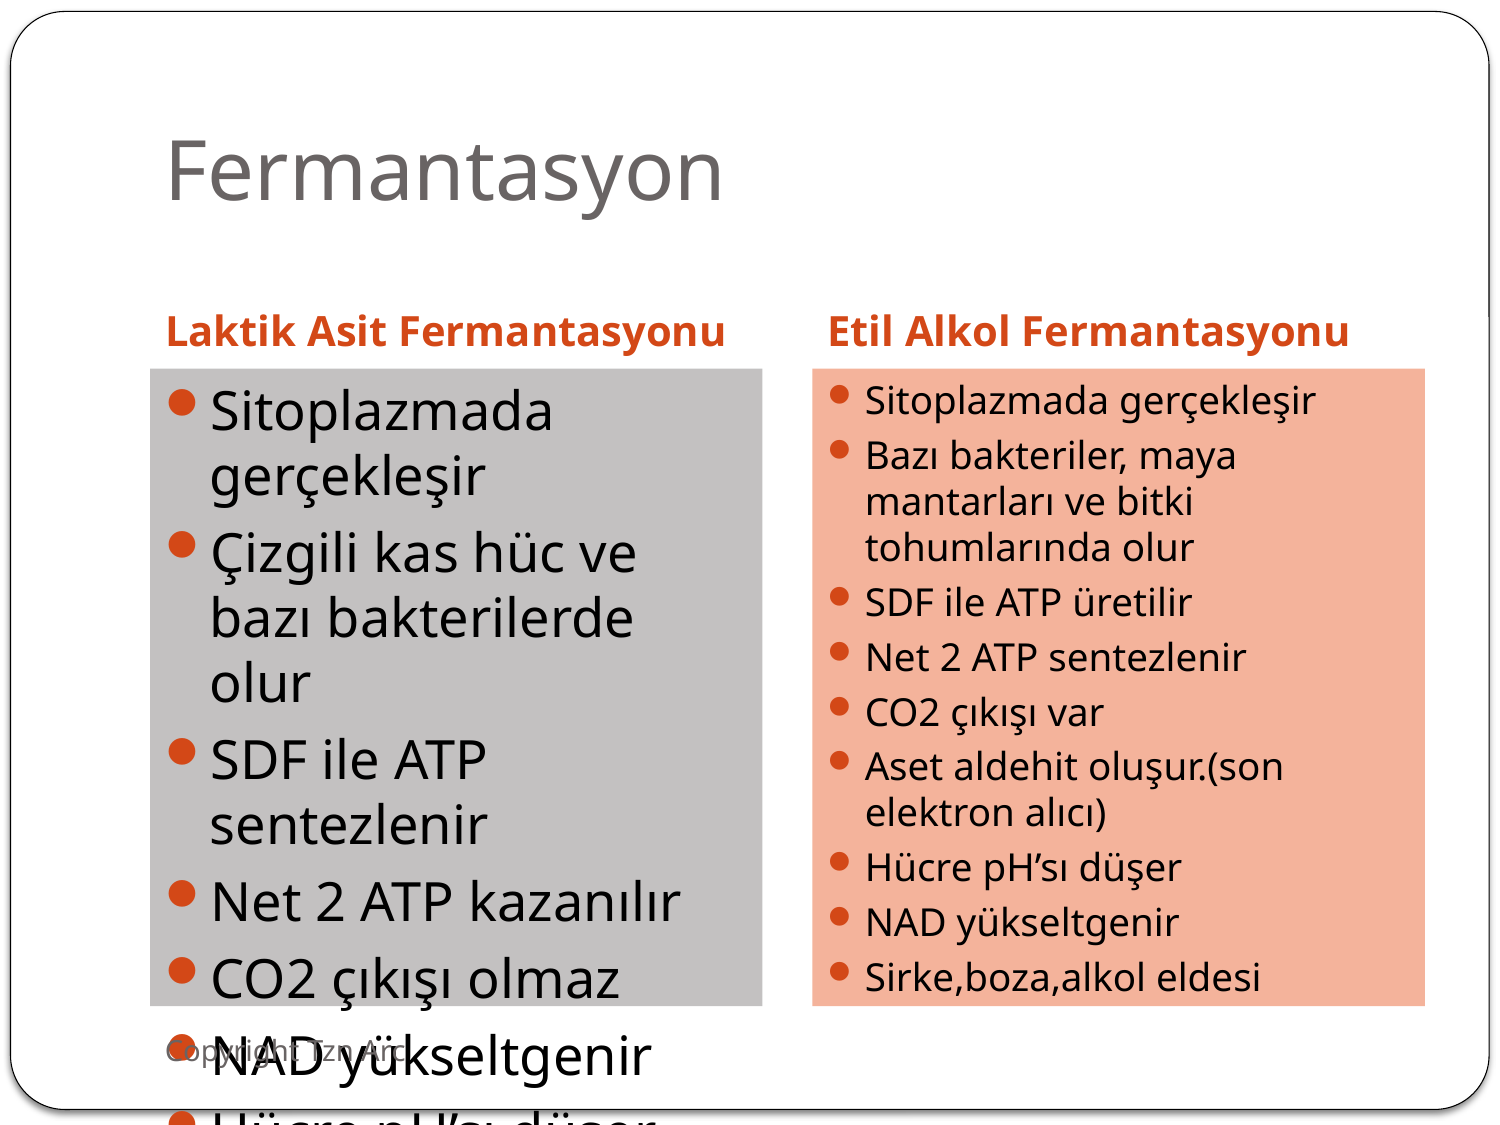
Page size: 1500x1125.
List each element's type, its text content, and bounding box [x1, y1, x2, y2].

list Sitoplazmada gerçekleşir Çizgili kas hüc ve bazı bakterilerde olur SDF ile ATP sentezlenir Net 2 ATP kazanılır CO2 çıkışı olmaz NAD yükseltgenir Hücre pH’sı düşer [150, 368, 763, 1007]
title Fermantasyon [150, 44, 1425, 233]
list Laktik Asit Fermantasyonu [149, 236, 763, 364]
list Etil Alkol Fermantasyonu [811, 236, 1426, 364]
footer Copyright Tzn Arc [150, 1012, 800, 1088]
list Sitoplazmada gerçekleşir Bazı bakteriler, maya mantarları ve bitki tohumlarında olur SDF ile ATP üretilir Net 2 ATP sentezlenir CO2 çıkışı var Aset aldehit oluşur.(son elektron alıcı) Hücre pH’sı düşer NAD yükseltgenir Sirke,boza,alkol eldesi [812, 368, 1425, 1007]
